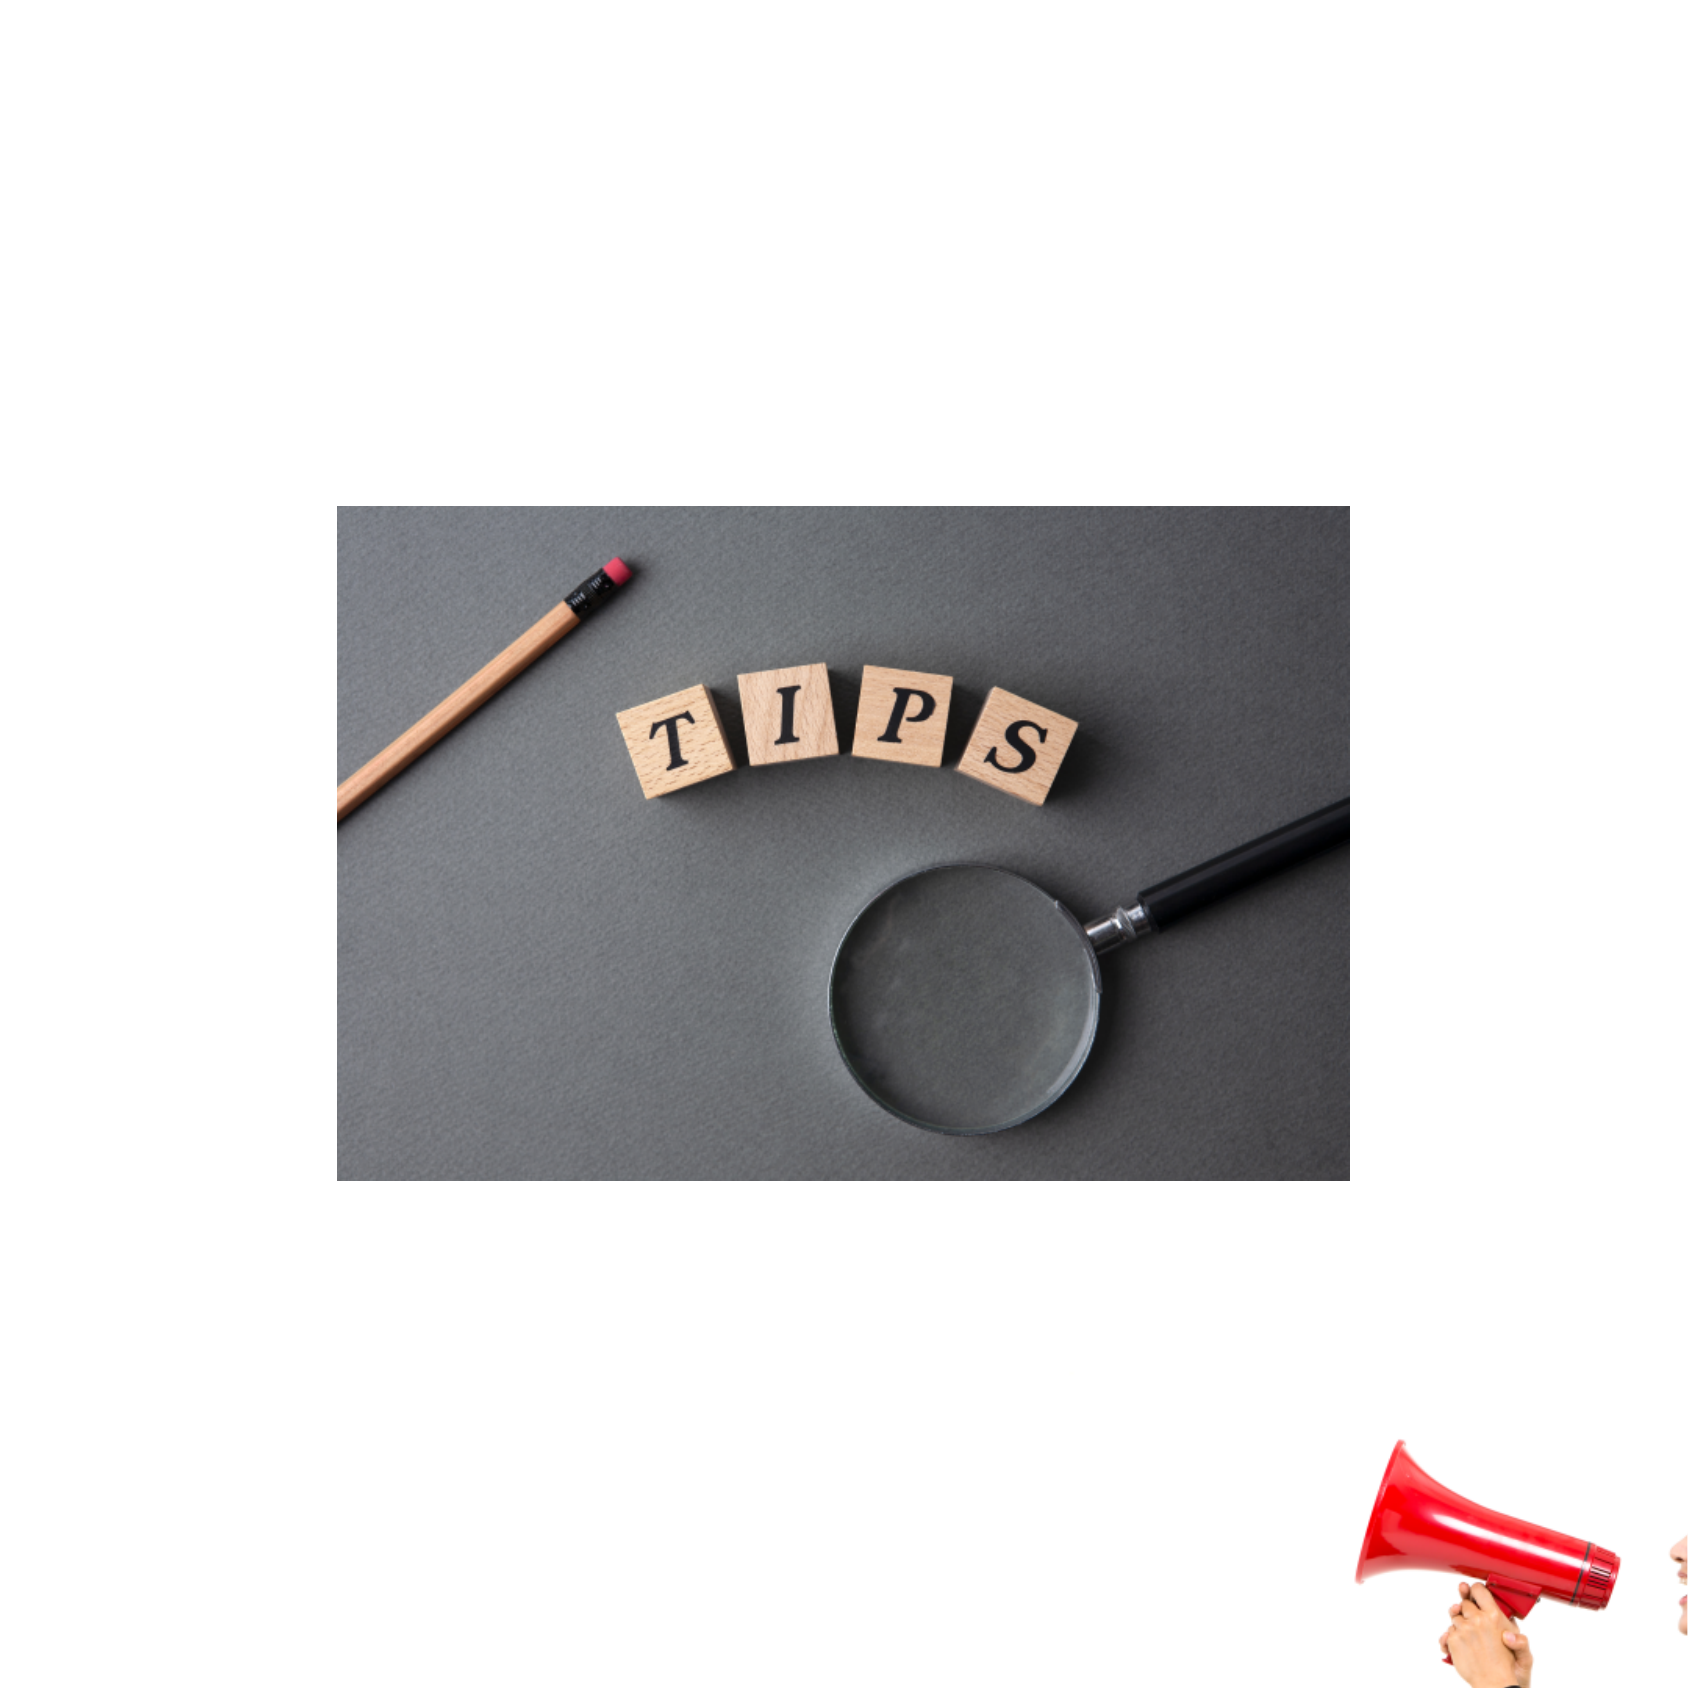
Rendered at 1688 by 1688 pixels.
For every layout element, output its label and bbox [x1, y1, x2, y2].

text_box [337, 506, 1351, 1182]
text_box [1005, 1277, 1688, 1688]
